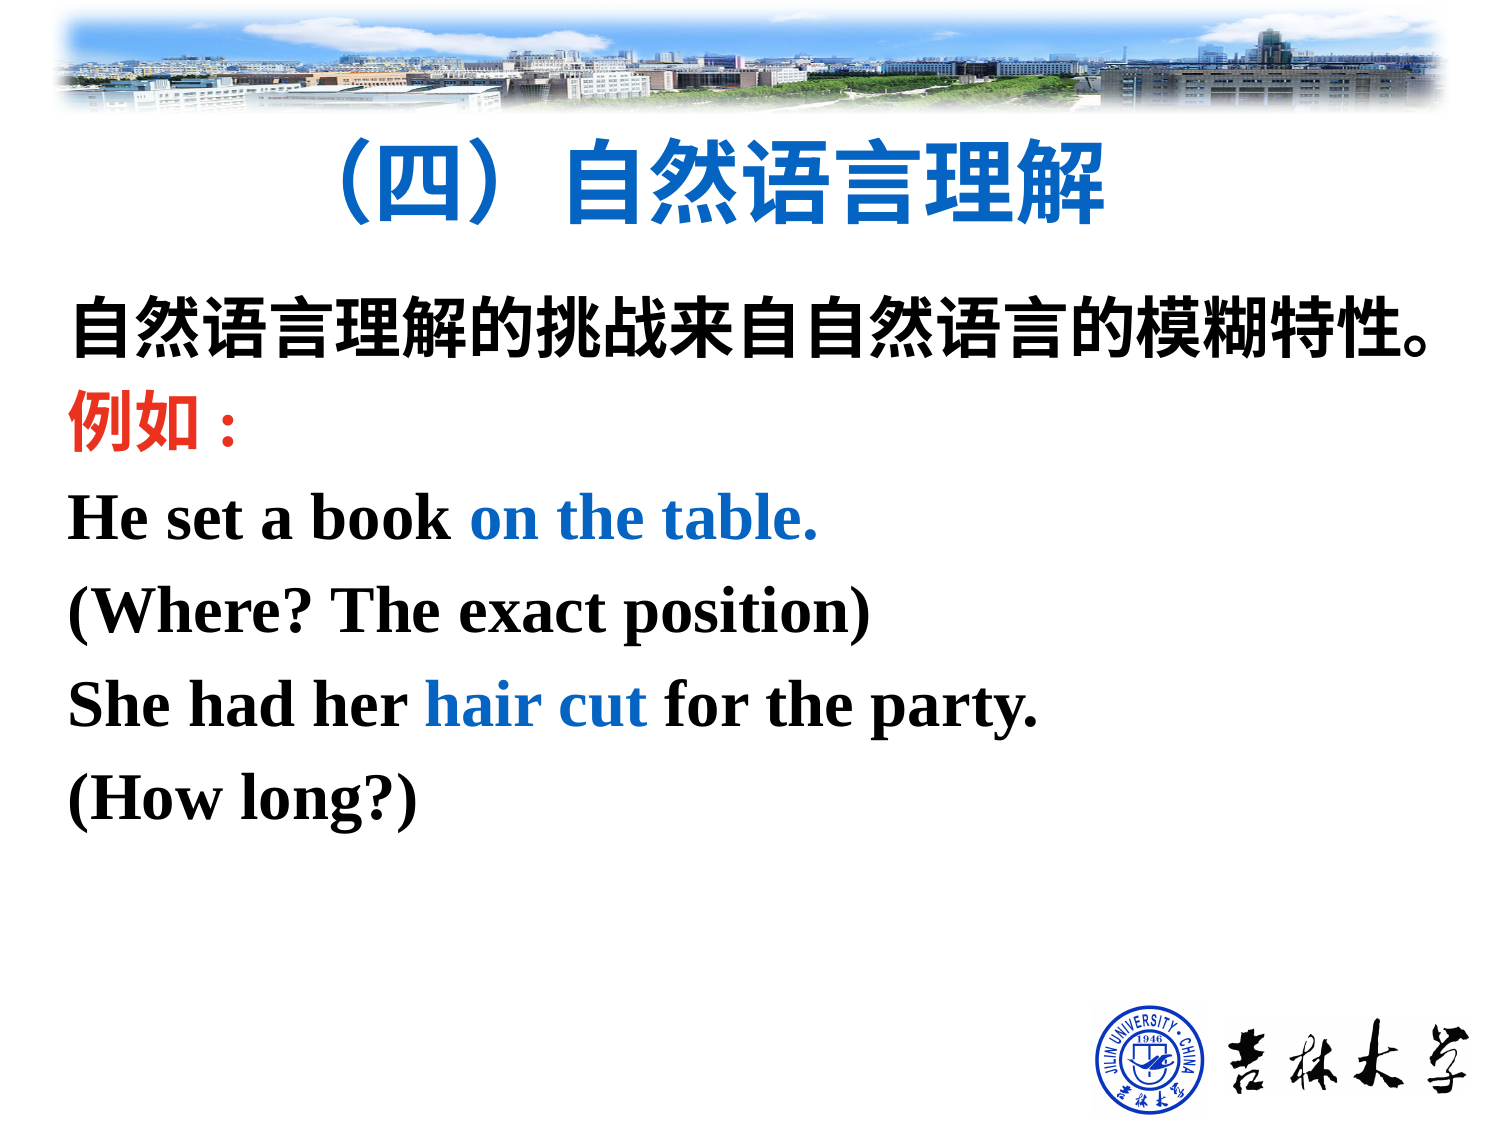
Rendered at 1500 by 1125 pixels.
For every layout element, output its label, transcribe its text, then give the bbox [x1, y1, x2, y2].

picture [80, 34, 1421, 85]
picture [1092, 1002, 1208, 1118]
picture [1228, 1018, 1469, 1094]
text_box 自然语言理解的挑战来自自然语言的模糊特性。 例如: He set a book on the table. (Where? The exact position) She had her hair cut for the party. (How long?) [53, 278, 1447, 964]
text_box （四）自然语言理解 [230, 113, 1160, 246]
